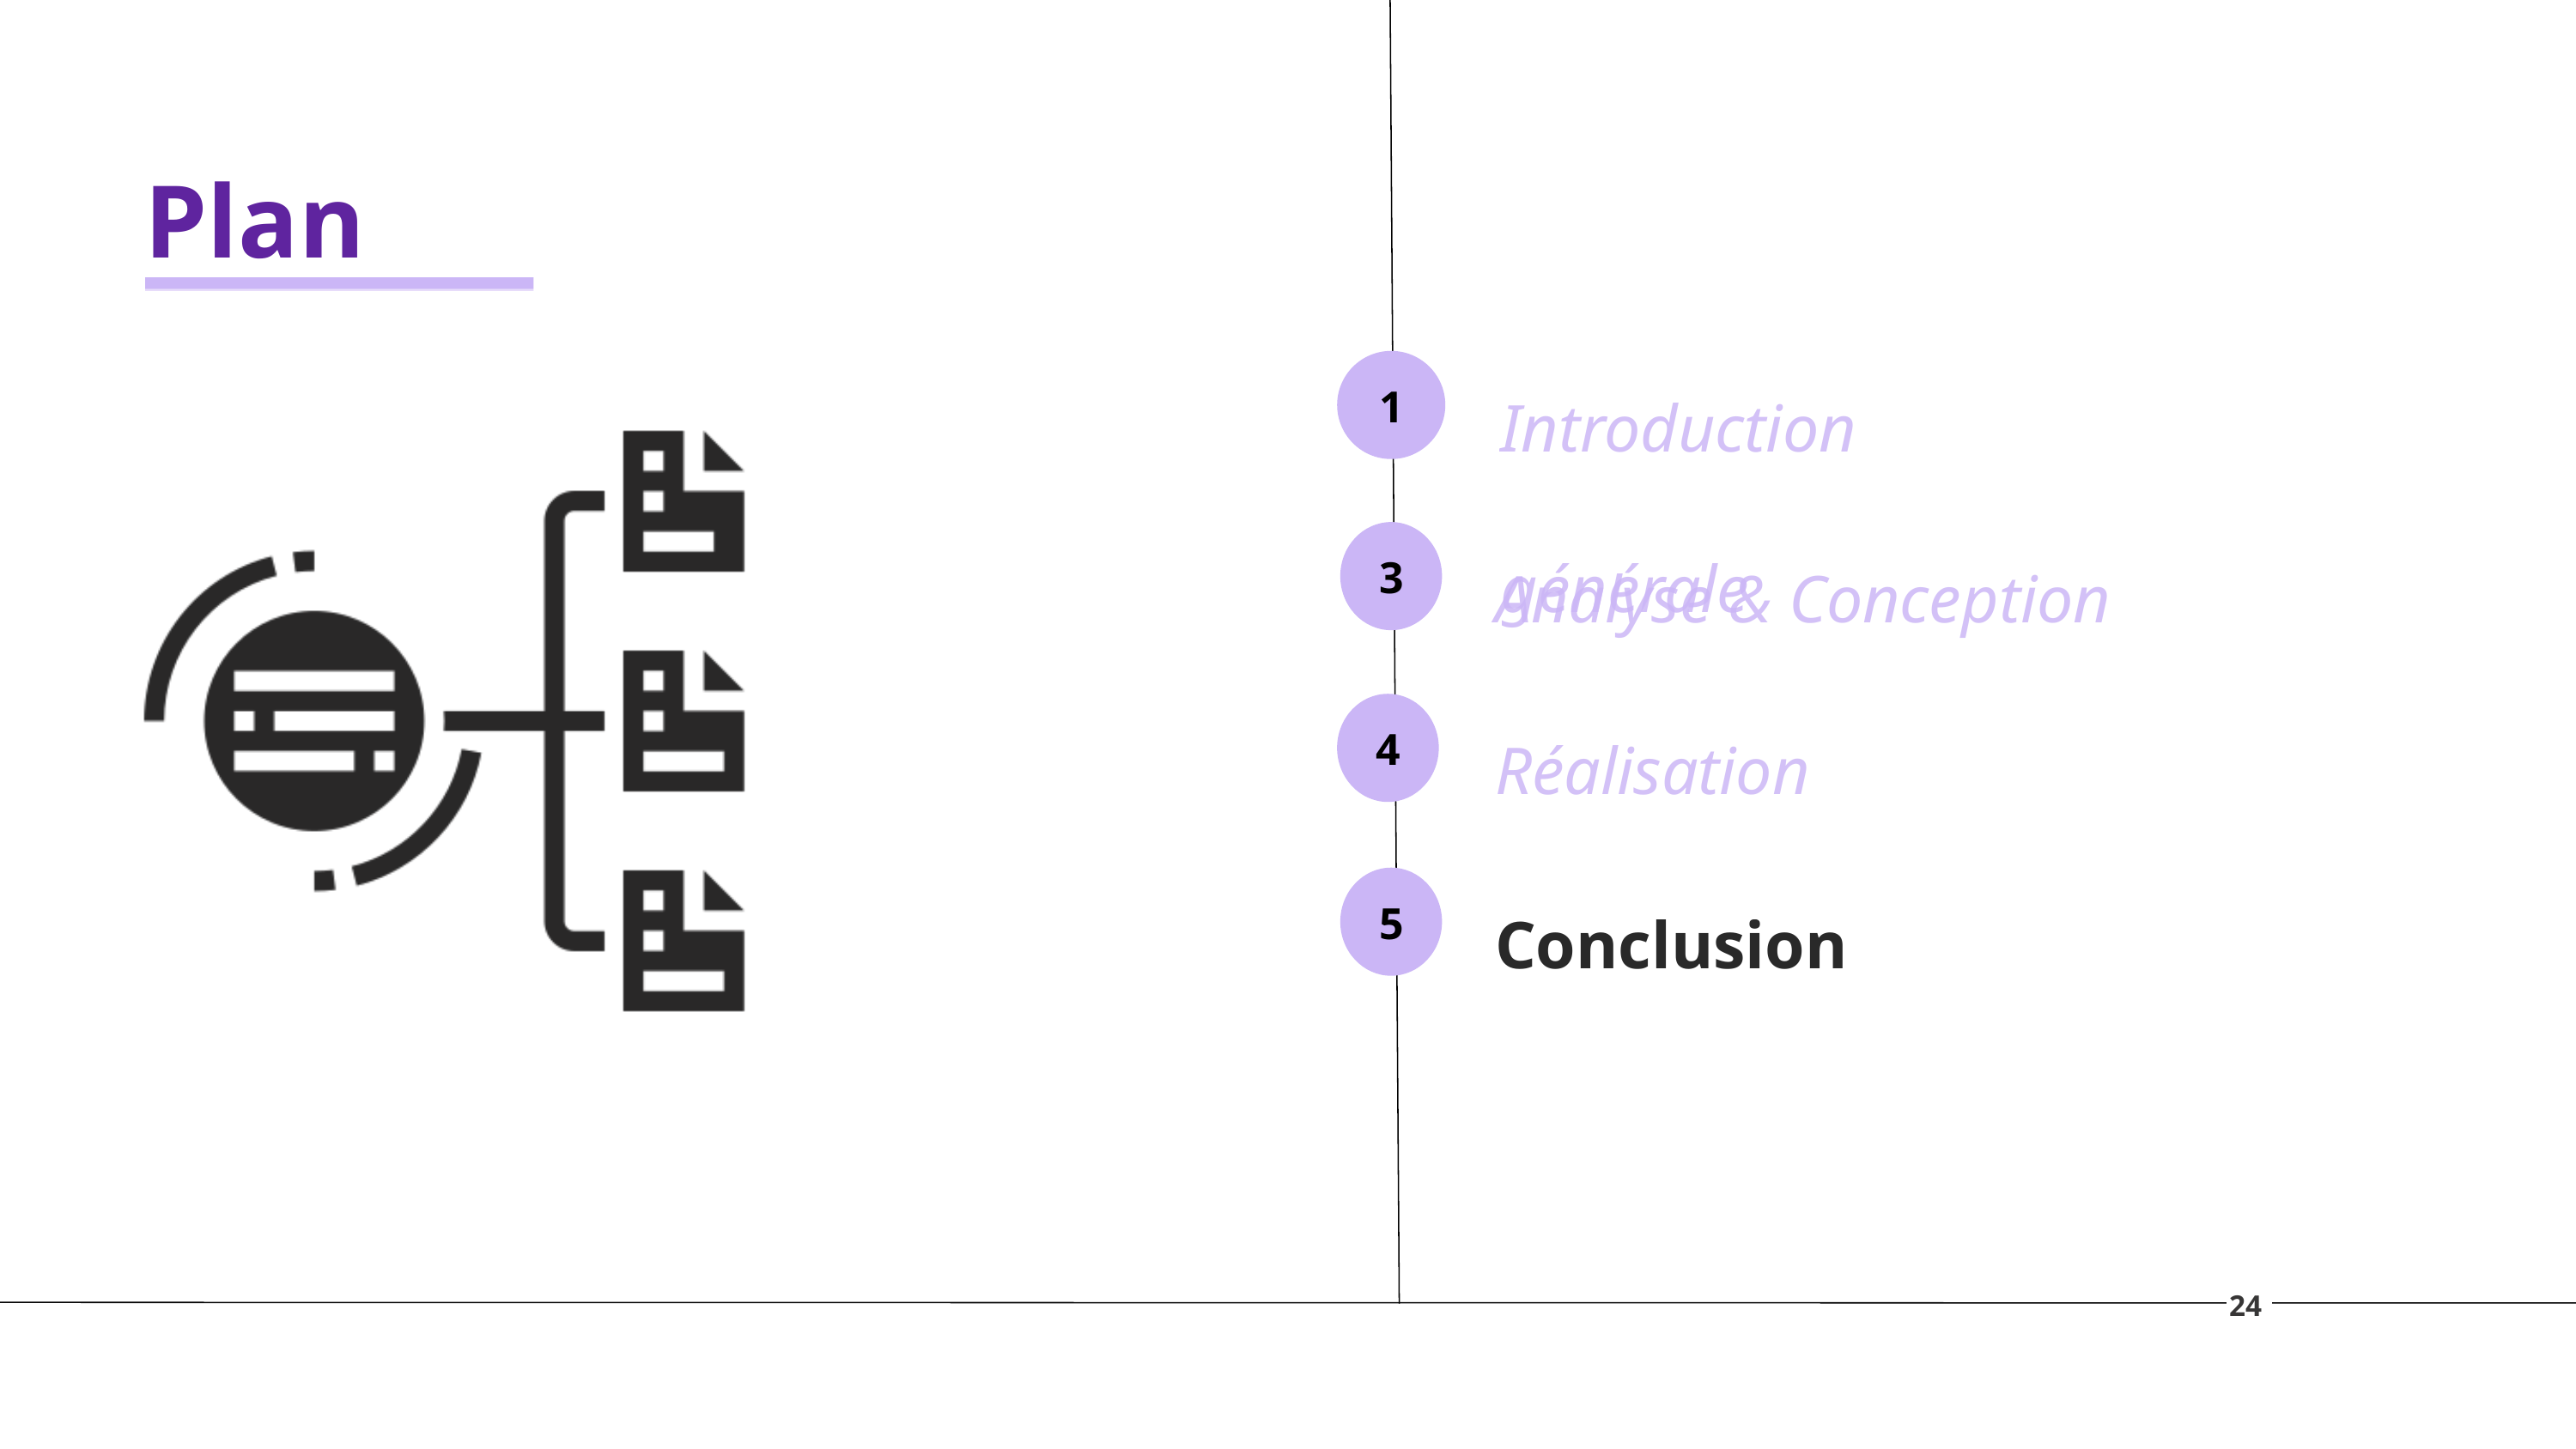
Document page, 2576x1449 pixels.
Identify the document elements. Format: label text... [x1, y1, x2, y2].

text_box Conclusion [1494, 820, 1964, 982]
text_box Analyse & Conception [1495, 474, 2309, 636]
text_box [1340, 867, 1443, 976]
text_box [145, 277, 534, 291]
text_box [1336, 693, 1439, 803]
text_box Introduction générale [1500, 303, 2113, 474]
text_box Plan [144, 137, 373, 279]
text_box [615, 862, 754, 1021]
text_box [136, 482, 614, 961]
text_box Réalisation [1495, 646, 2044, 808]
text_box [615, 422, 754, 581]
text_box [1336, 350, 1446, 459]
text_box [615, 642, 754, 801]
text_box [2226, 1282, 2273, 1324]
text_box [1340, 521, 1443, 631]
